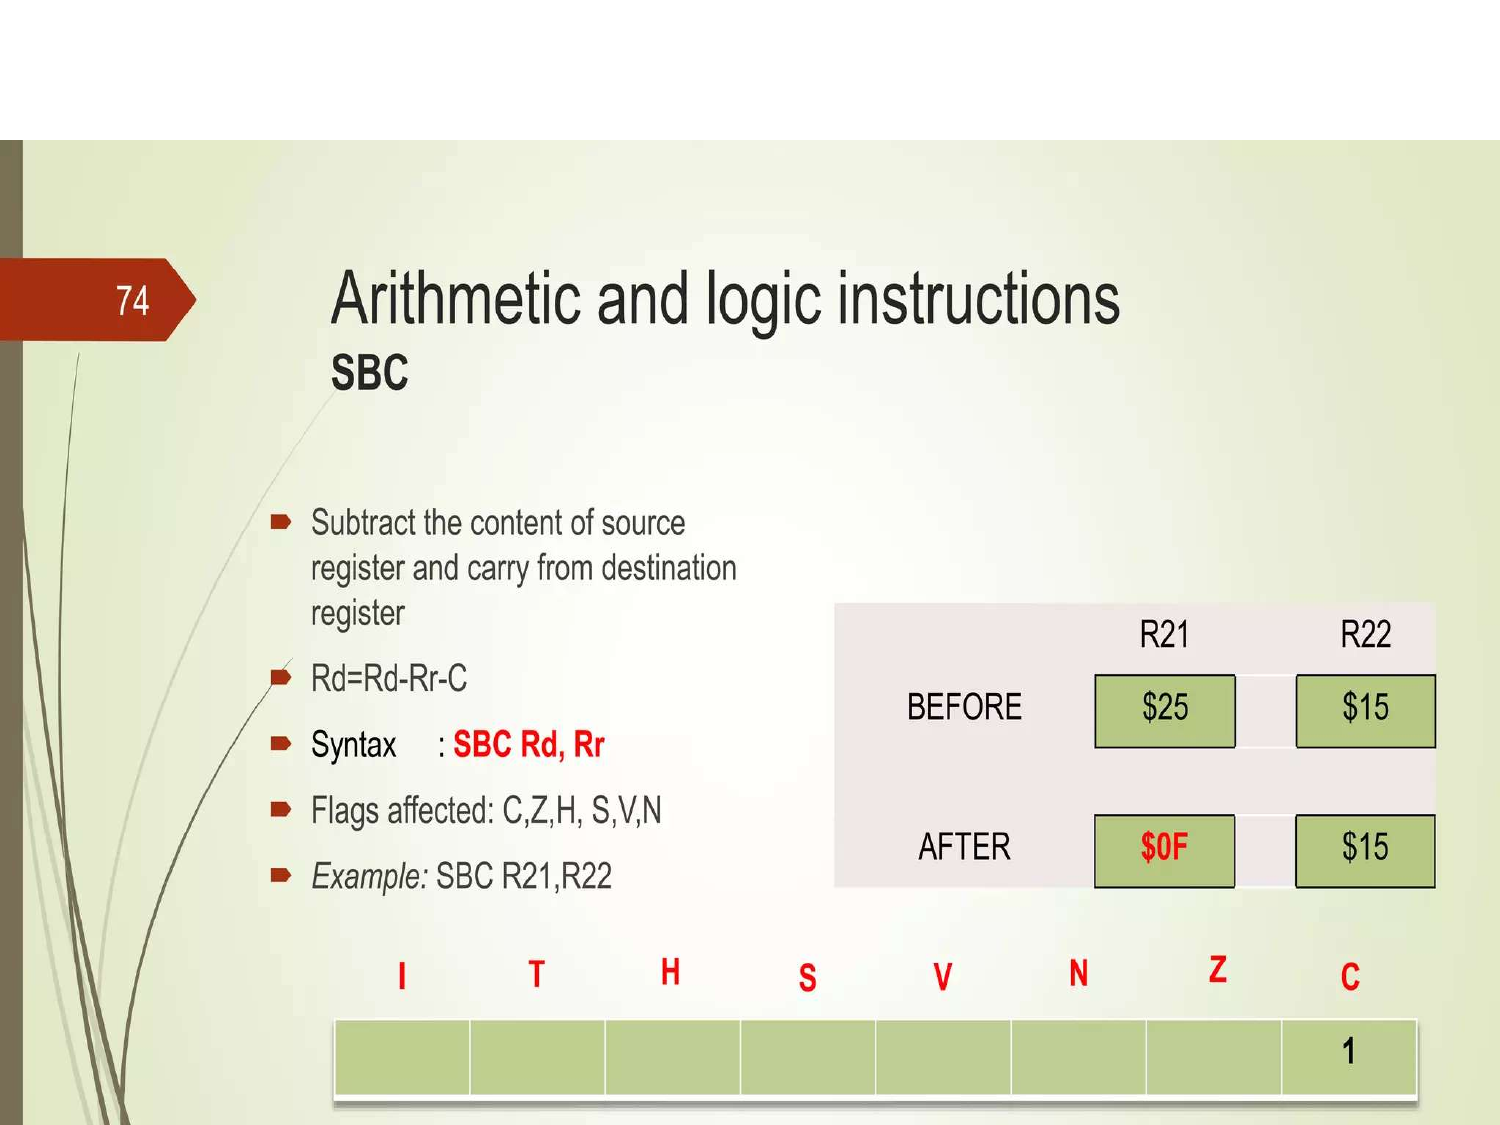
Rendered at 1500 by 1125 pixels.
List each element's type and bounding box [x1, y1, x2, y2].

picture [0, 140, 1500, 1125]
